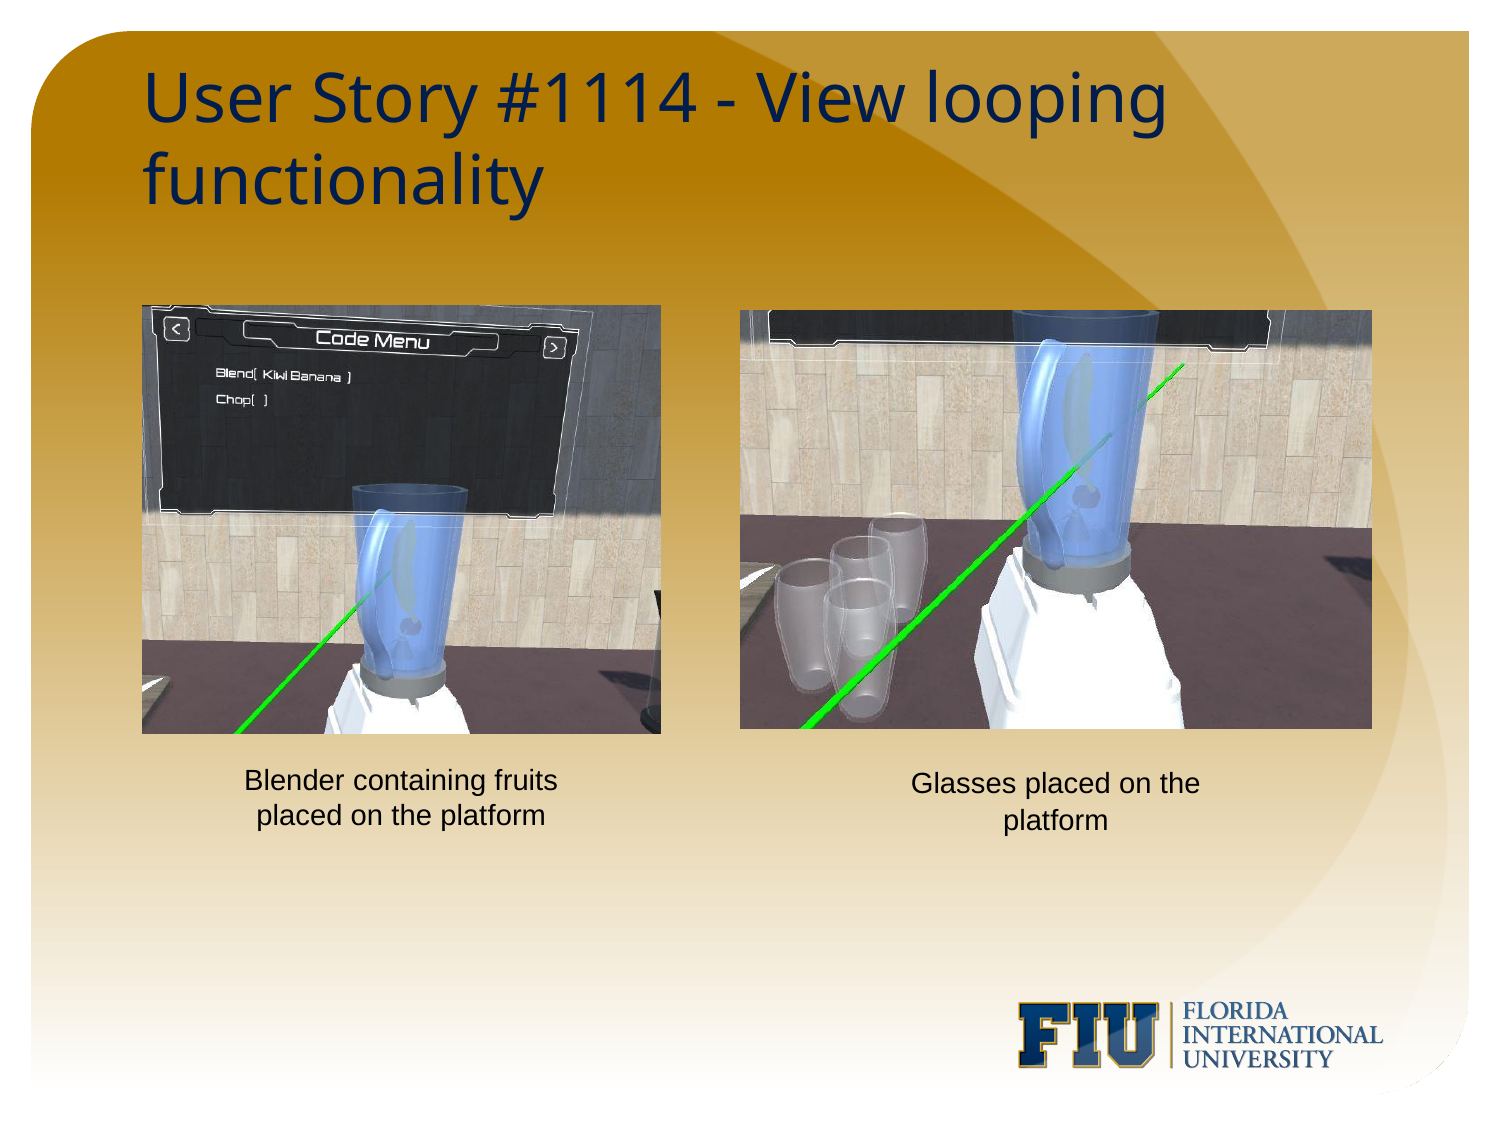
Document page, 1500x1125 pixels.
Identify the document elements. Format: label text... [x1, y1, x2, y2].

text_box Blender containing fruits placed on the platform [198, 746, 605, 823]
title User Story #1114 - View looping functionality [127, 62, 1372, 234]
picture [24, 30, 1473, 1094]
text_box Glasses placed on the platform [870, 746, 1242, 845]
